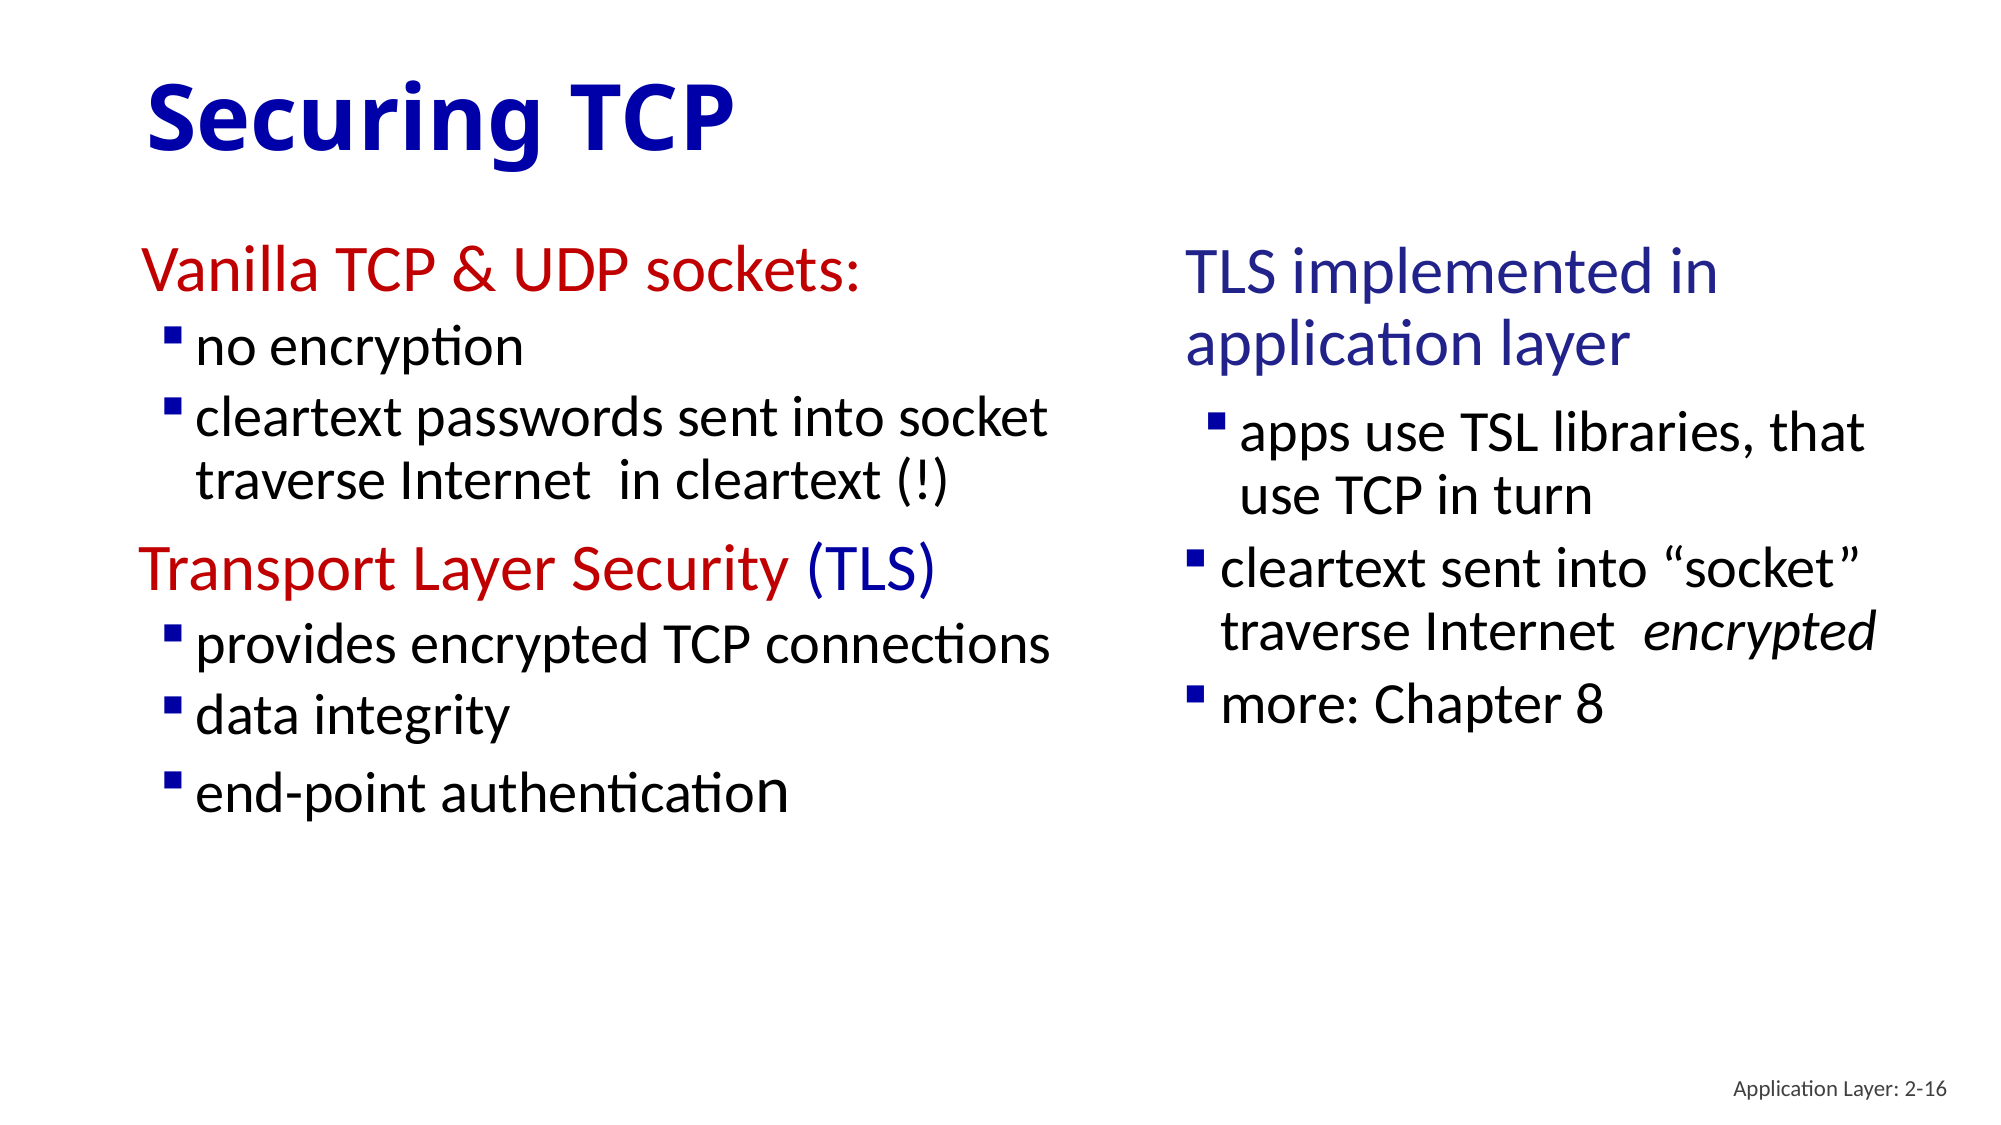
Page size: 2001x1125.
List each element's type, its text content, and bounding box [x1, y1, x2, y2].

text_box Vanilla TCP & UDP sockets: no encryption cleartext passwords sent into socket traverse Internet in cleartext (!) Transport Layer Security (TLS) provides encrypted TCP connections data integrity end-point authentication [123, 226, 1101, 1040]
text_box TLS implemented in application layer apps use TSL libraries, that use TCP in turn cleartext sent into “socket” traverse Internet encrypted more: Chapter 8 [1167, 228, 1908, 992]
slide_number Application Layer: 2-16 [1512, 1056, 1963, 1117]
title Securing TCP [131, 47, 1856, 195]
